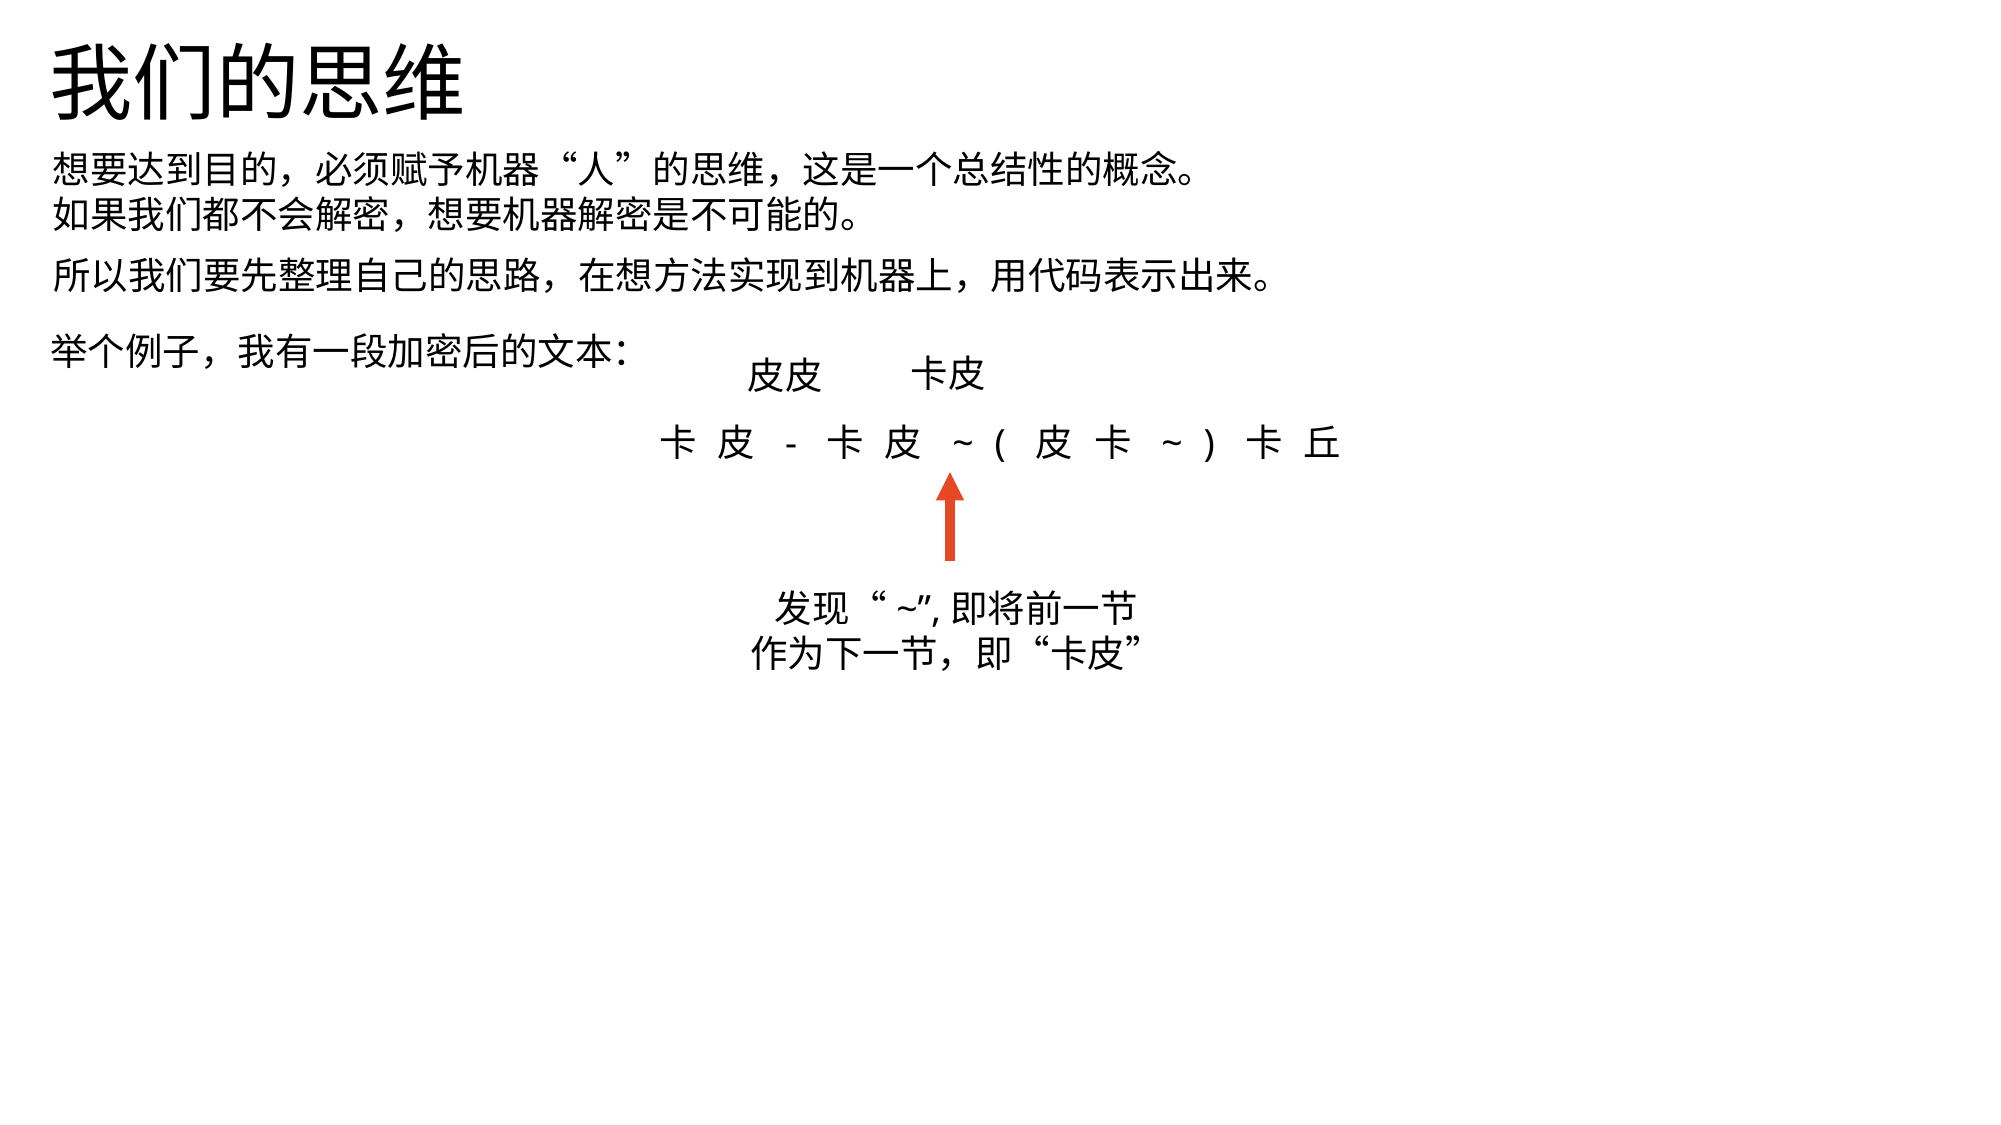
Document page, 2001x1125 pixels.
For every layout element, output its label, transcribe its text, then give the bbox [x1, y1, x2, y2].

text_box 卡皮 [896, 342, 1011, 403]
text_box 想要达到目的，必须赋予机器“人”的思维，这是一个总结性的概念。 如果我们都不会解密，想要机器解密是不可能的。 [38, 138, 1231, 244]
text_box 卡皮-卡皮~(皮卡~)卡丘 [644, 411, 1356, 472]
text_box 所以我们要先整理自己的思路，在想方法实现到机器上，用代码表示出来。 [38, 244, 1306, 305]
text_box 皮皮 [733, 344, 849, 404]
text_box 发现“~”,即将前一节 作为下一节，即“卡皮” [735, 578, 1178, 683]
text_box 我们的思维 [34, 22, 481, 138]
text_box 举个例子，我有一段加密后的文本： [35, 320, 666, 381]
